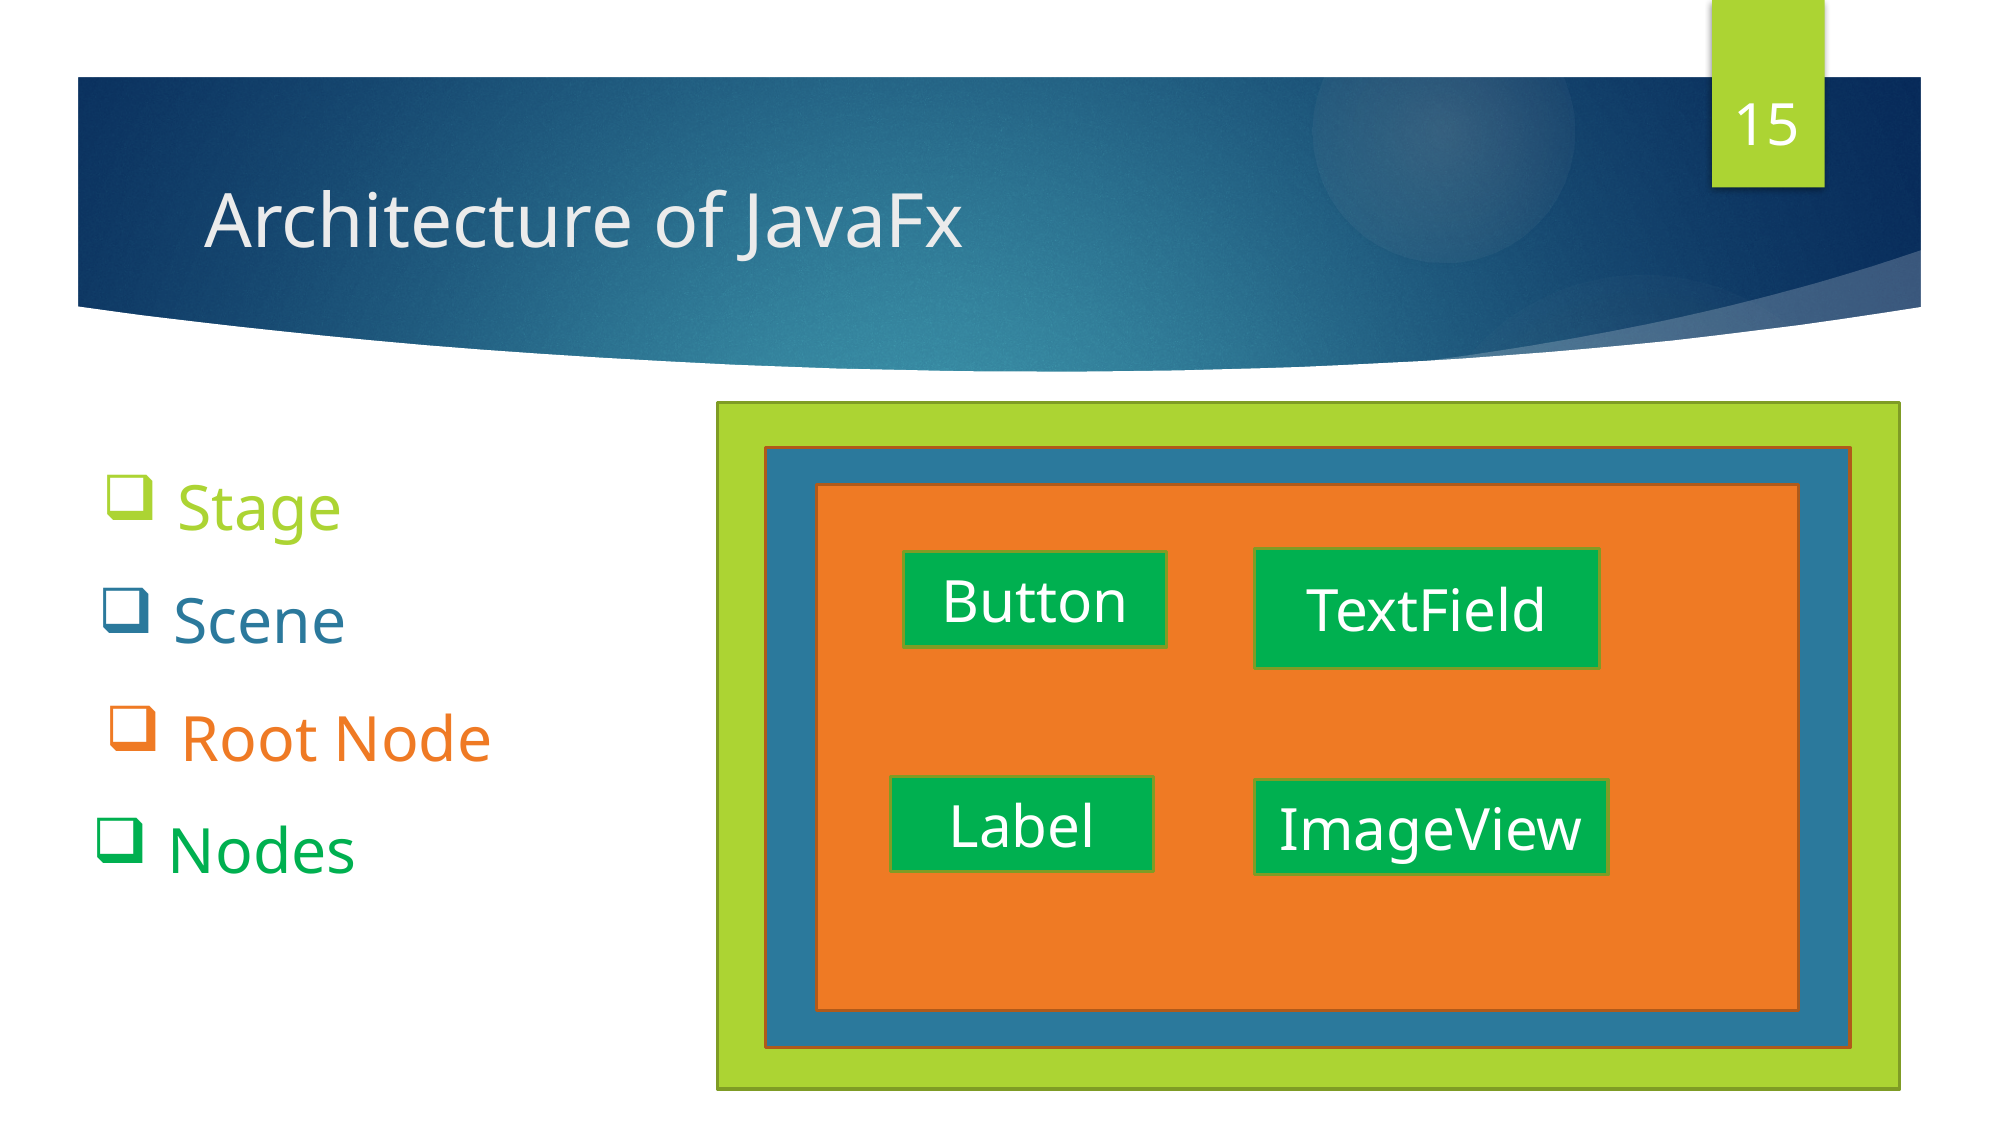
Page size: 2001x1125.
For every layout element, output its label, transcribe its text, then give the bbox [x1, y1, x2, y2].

text_box [764, 446, 1852, 1049]
text_box Nodes [78, 803, 372, 894]
text_box Scene [83, 573, 363, 664]
slide_number 15 [1698, 48, 1836, 175]
text_box Stage [87, 460, 359, 551]
text_box Button [902, 550, 1168, 649]
title Architecture of JavaFx [189, 159, 1627, 276]
text_box ImageView [1253, 778, 1610, 876]
text_box Root Node [90, 691, 508, 781]
text_box TextField [1253, 547, 1601, 670]
text_box Label [889, 775, 1155, 873]
text_box [716, 401, 1901, 1091]
text_box [815, 483, 1800, 1012]
